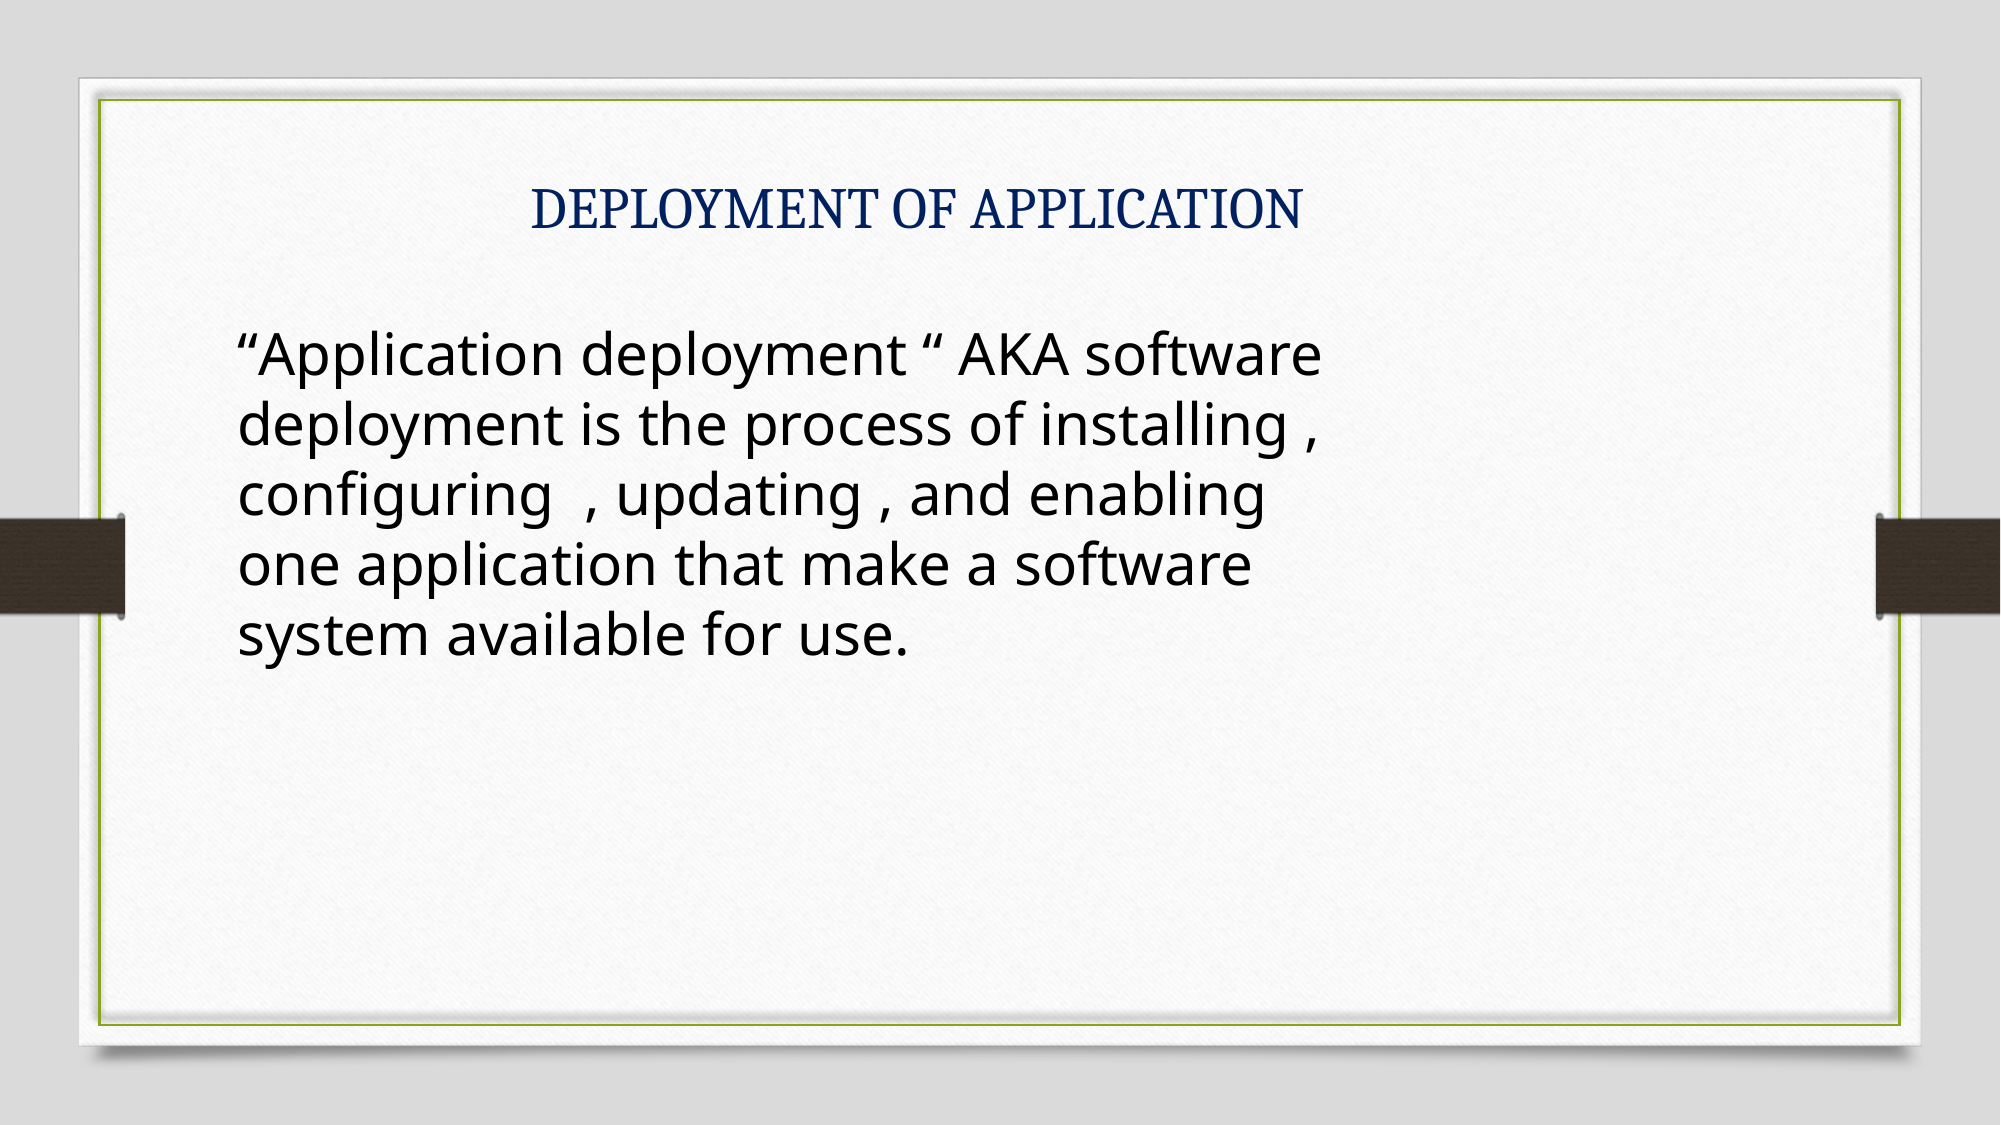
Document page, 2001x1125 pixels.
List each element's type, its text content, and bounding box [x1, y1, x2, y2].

text_box DEPLOYMENT OF APPLICATION [516, 162, 1392, 248]
picture [0, 0, 2001, 1125]
text_box “Application deployment “ AKA software deployment is the process of installing , configuring , updating , and enabling one application that make a software system available for use. [222, 309, 1392, 675]
